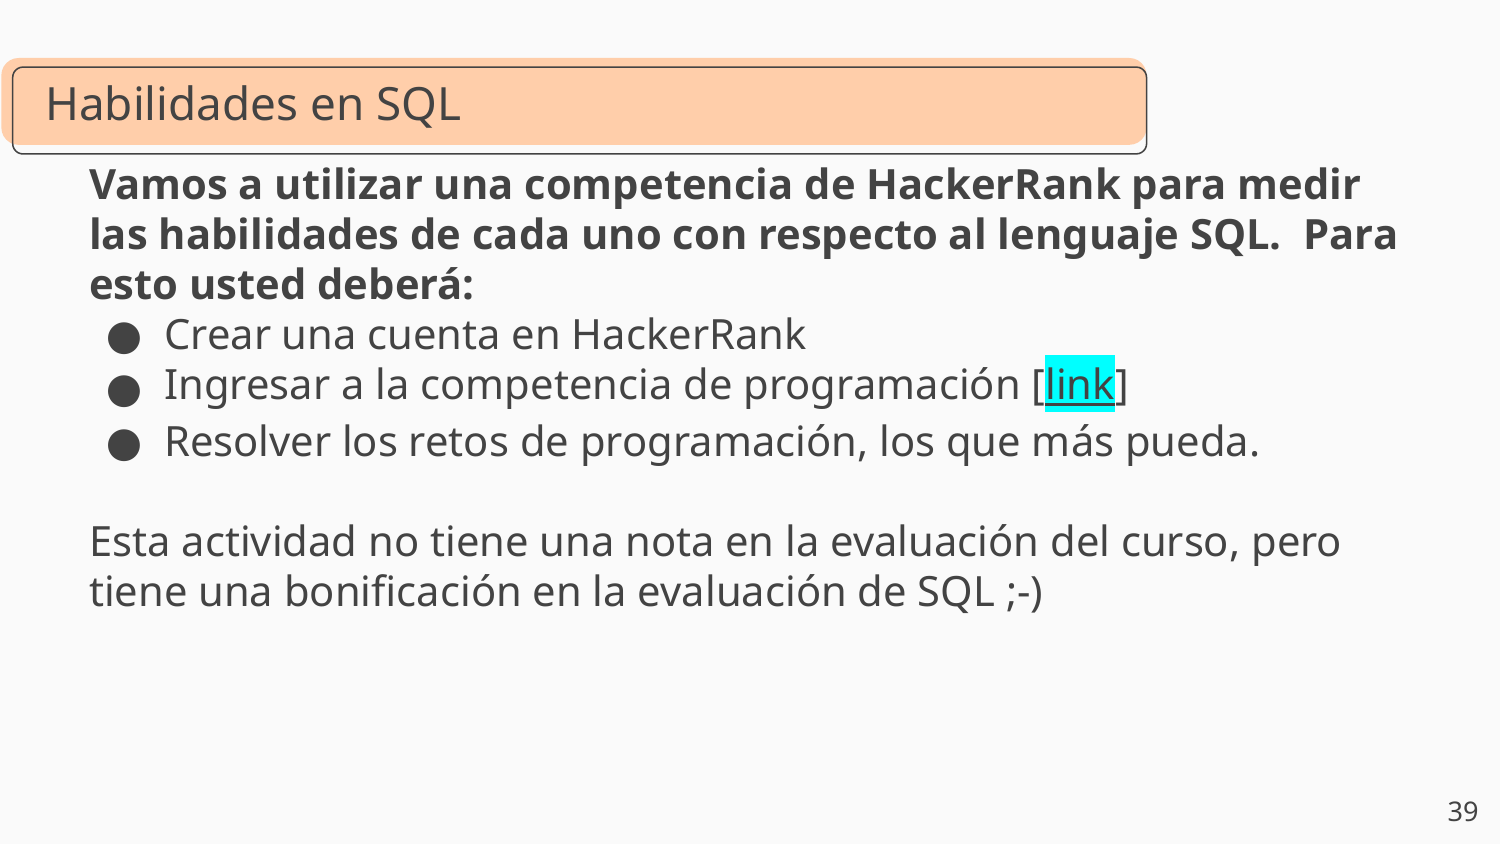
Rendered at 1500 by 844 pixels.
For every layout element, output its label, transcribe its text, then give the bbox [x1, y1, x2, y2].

title Habilidades en SQL [30, 62, 1126, 142]
subtitle Vamos a utilizar una competencia de HackerRank para medir las habilidades de cada uno con respecto al lenguaje SQL. Para esto usted deberá: Crear una cuenta en HackerRank Ingresar a la competencia de programación [link] Resolver los retos de programación, los que más pueda. Esta actividad no tiene una nota en la evaluación del curso, pero tiene una bonificación en la evaluación de SQL ;-) [74, 173, 1429, 728]
slide_number ‹#› [1403, 779, 1494, 844]
